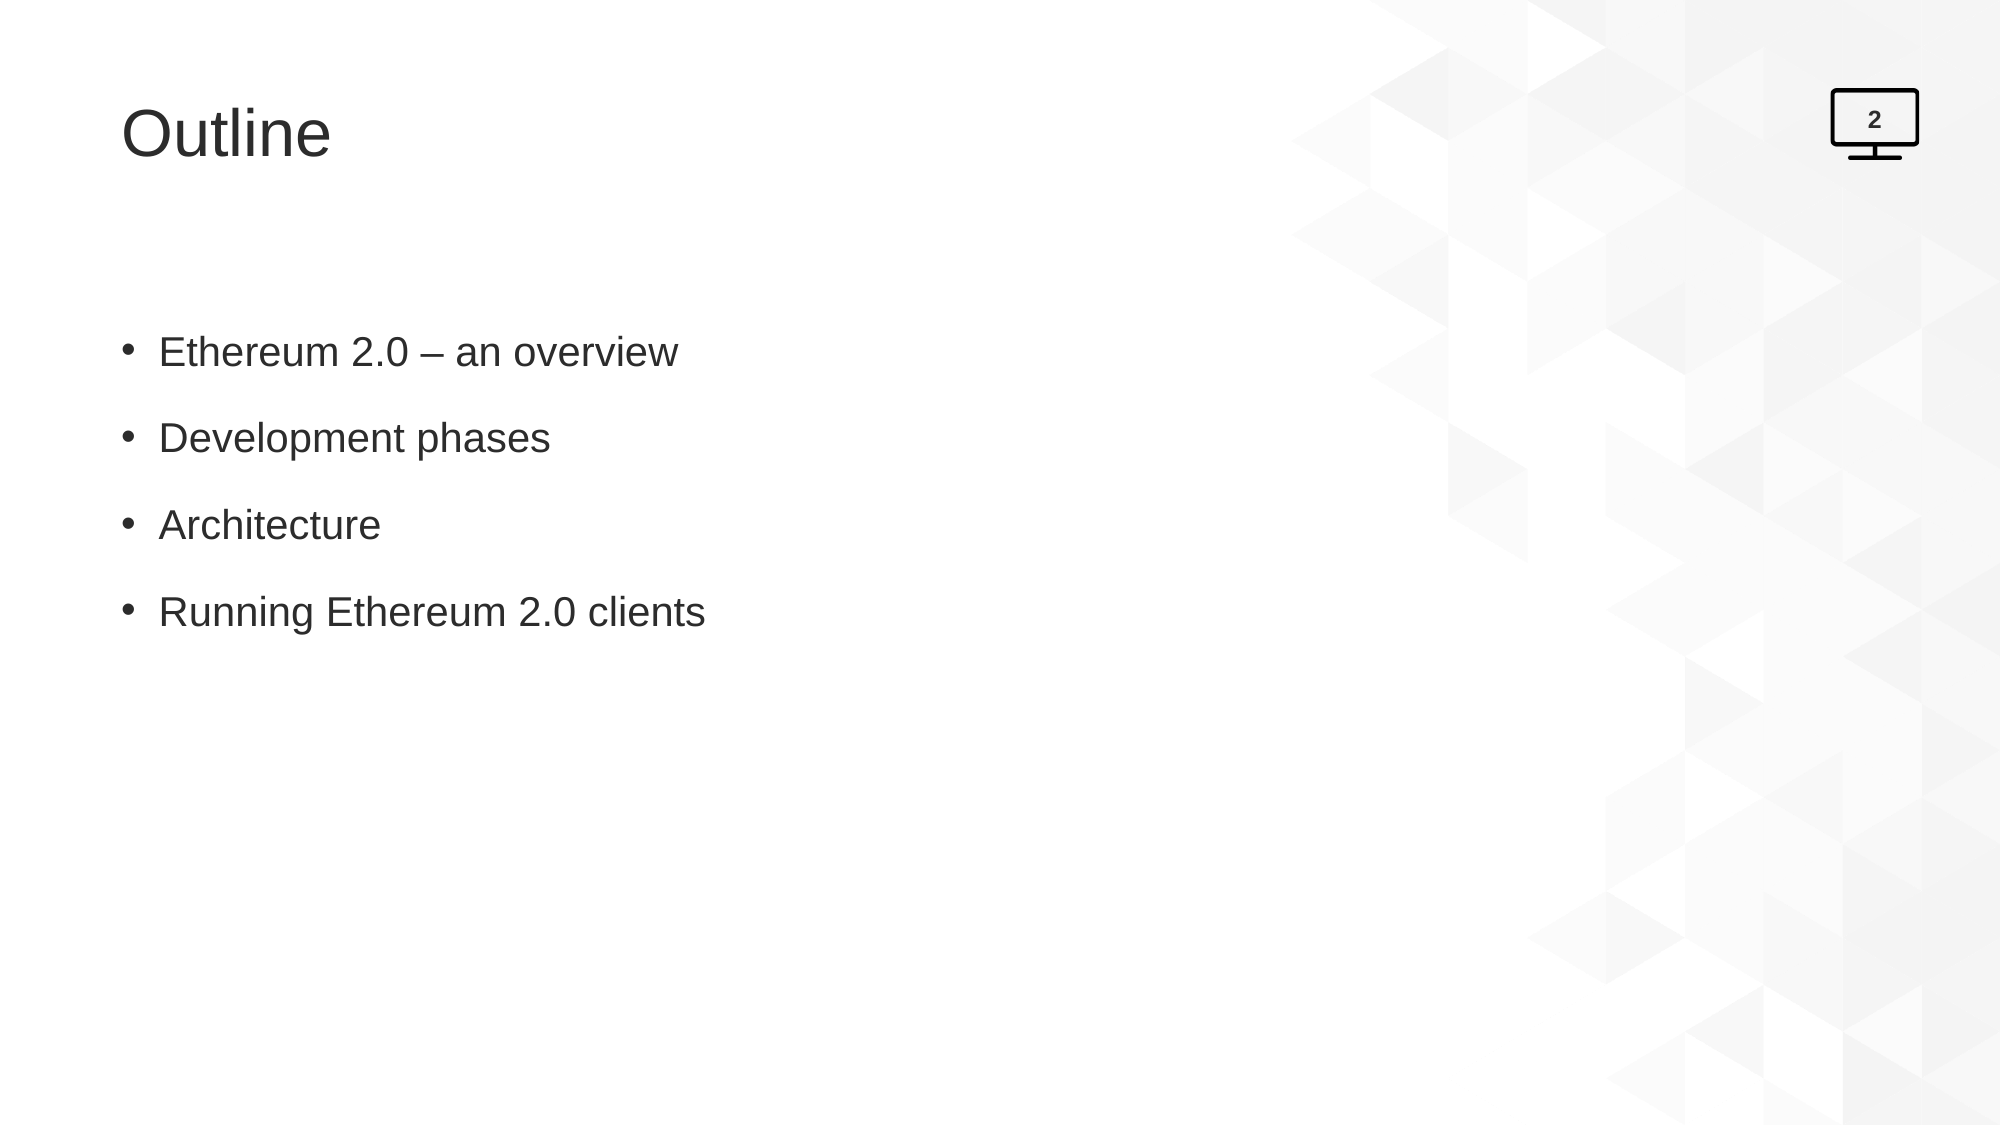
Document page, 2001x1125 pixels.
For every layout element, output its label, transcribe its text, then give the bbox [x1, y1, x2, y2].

picture [1291, 0, 2000, 1125]
slide_number 2 [1830, 94, 1920, 142]
list Ethereum 2.0 – an overview Development phases Architecture Running Ethereum 2.0 clients [106, 230, 1878, 1010]
title Outline [106, 59, 1760, 201]
